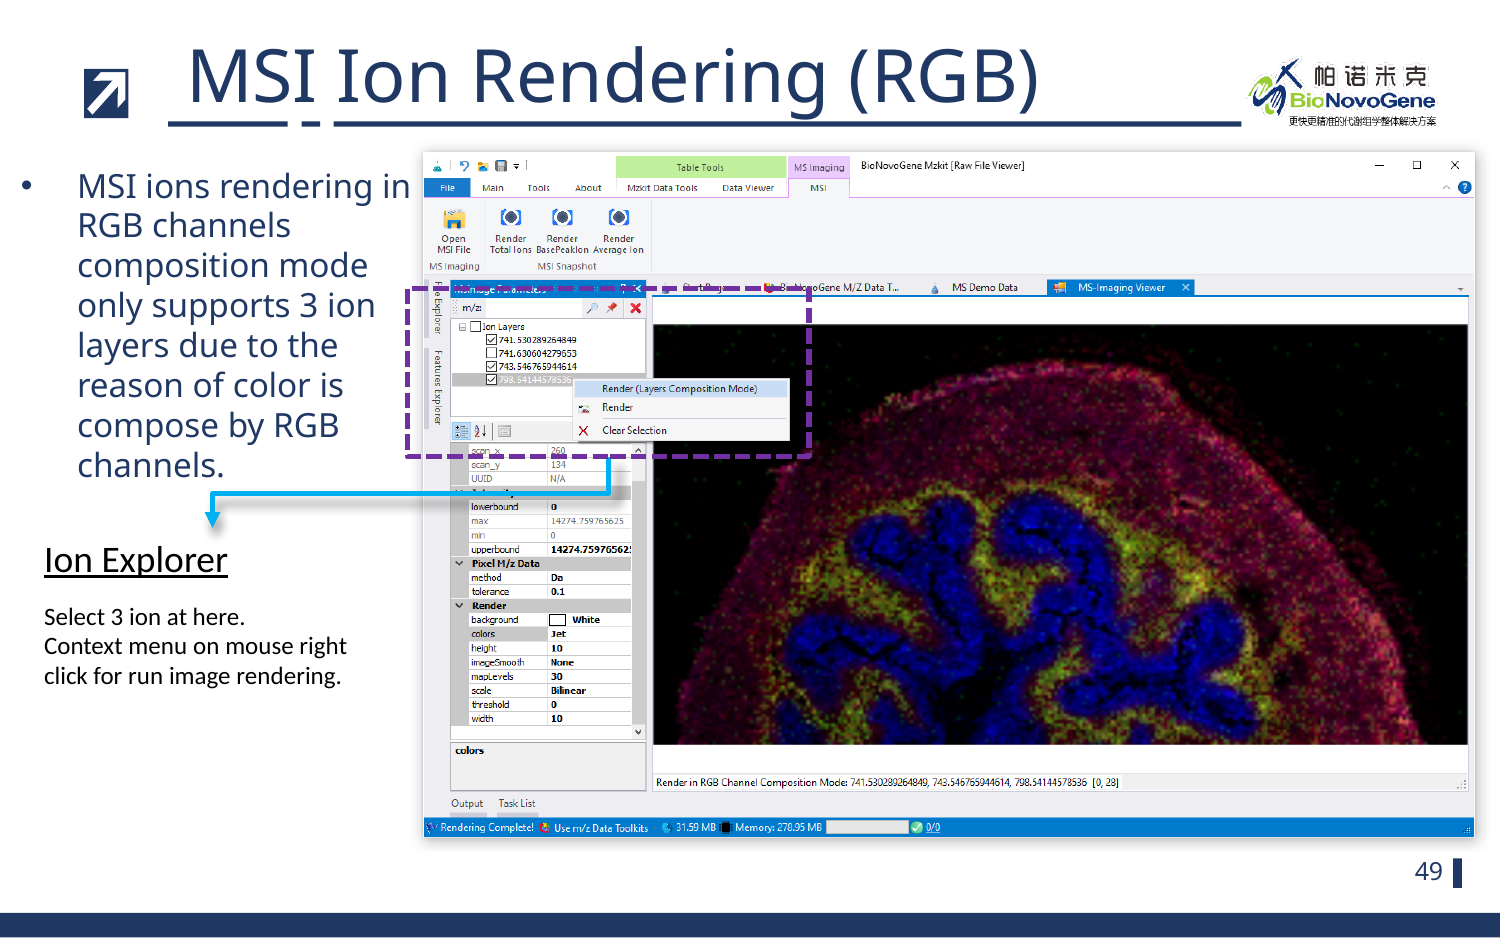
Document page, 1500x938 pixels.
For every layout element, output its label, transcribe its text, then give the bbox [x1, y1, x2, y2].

picture [1245, 55, 1444, 132]
text_box Ion Explorer Select 3 ion at here. Context menu on mouse right click for run image rendering. [29, 527, 374, 698]
text_box MSI ions rendering in RGB channels composition mode only supports 3 ion layers due to the reason of color is compose by RGB channels. [5, 157, 402, 833]
picture [407, 137, 1491, 852]
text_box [374, 294, 446, 691]
text_box MSI Ion Rendering (RGB) [171, 19, 1058, 127]
